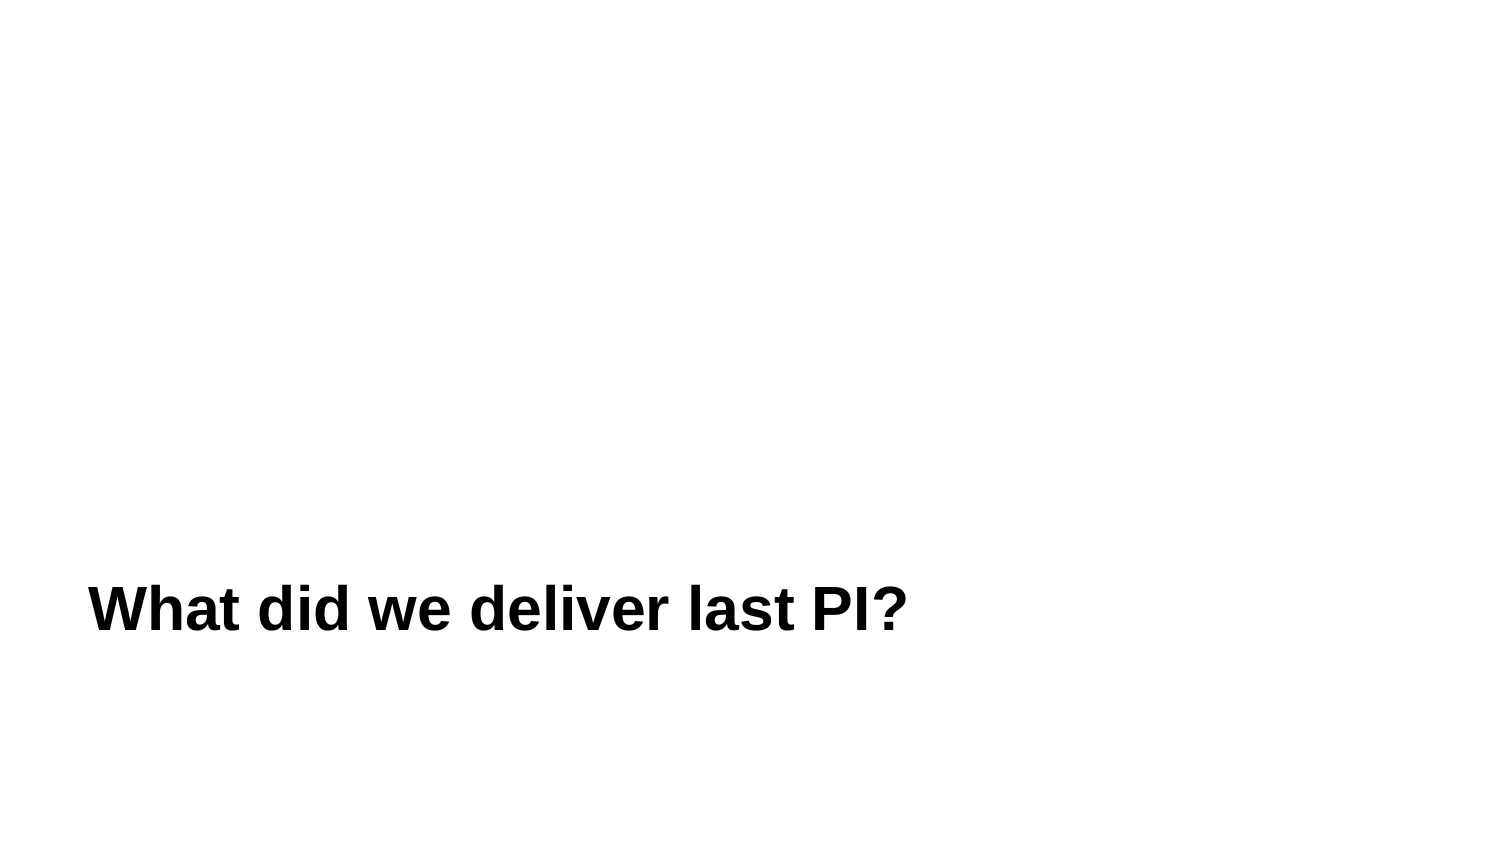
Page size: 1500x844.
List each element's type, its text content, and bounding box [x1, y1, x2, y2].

list What did we deliver last PI? [50, 578, 1132, 643]
